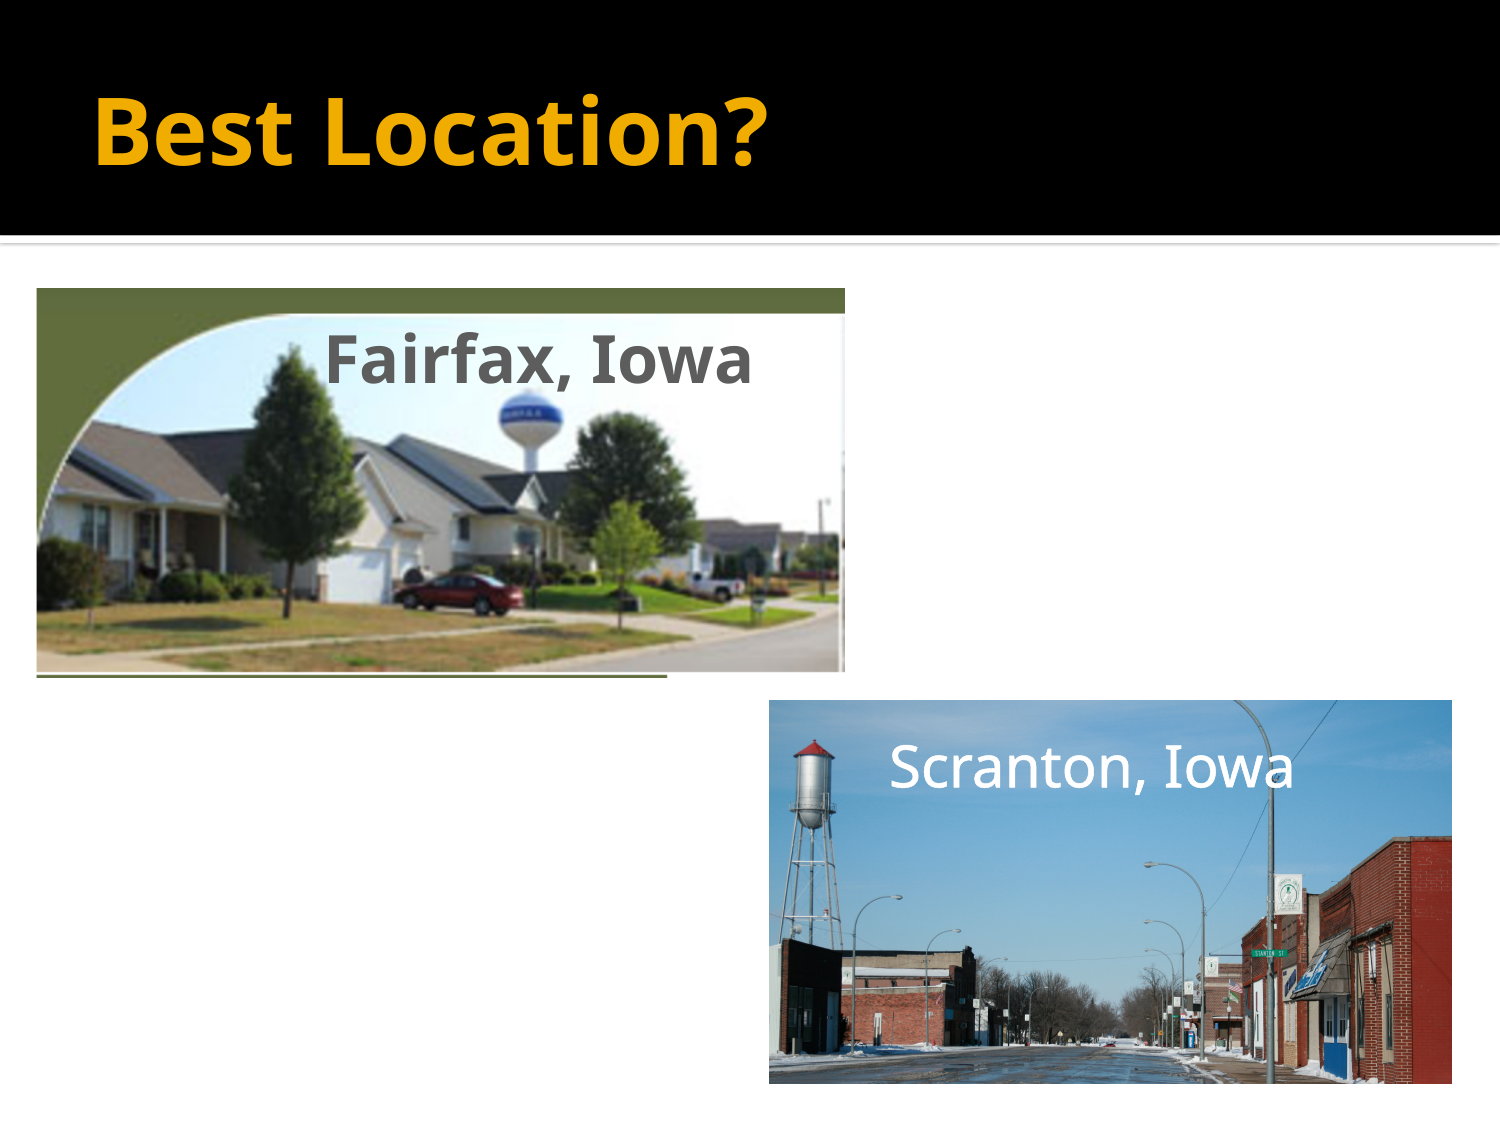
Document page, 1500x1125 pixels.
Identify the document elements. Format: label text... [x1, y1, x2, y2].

picture [34, 288, 845, 678]
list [769, 700, 1452, 1084]
title Best Location? [75, 25, 1425, 231]
